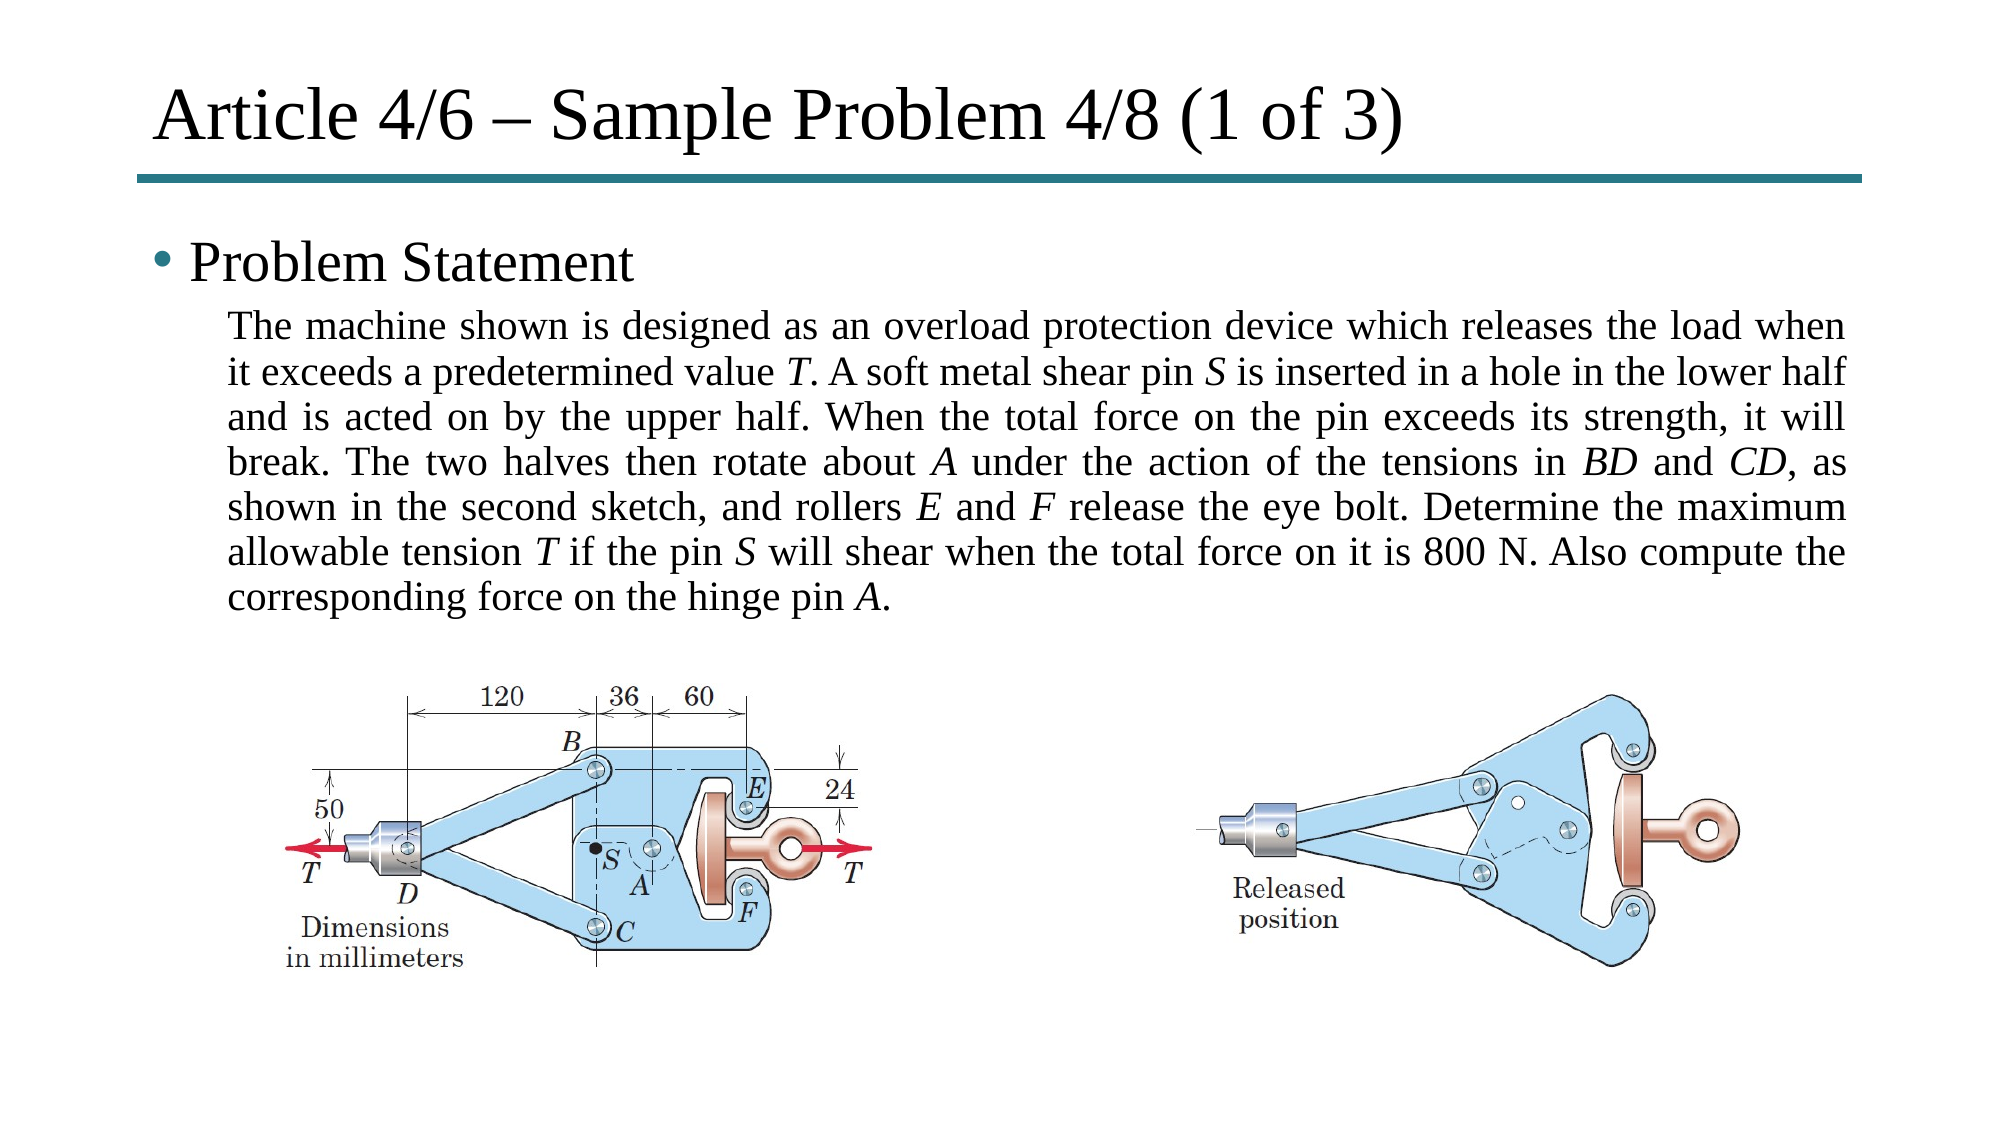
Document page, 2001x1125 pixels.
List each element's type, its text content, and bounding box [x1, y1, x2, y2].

list Problem Statement The machine shown is designed as an overload protection device which releases the load when it exceeds a predetermined value T. A soft metal shear pin S is inserted in a hole in the lower half and is acted on by the upper half. When the total force on the pin exceeds its strength, it will break. The two halves then rotate about A under the action of the tensions in BD and CD, as shown in the second sketch, and rollers E and F release the eye bolt. Determine the maximum allowable tension T if the pin S will shear when the total force on it is 800 N. Also compute the corresponding force on the hinge pin A. [137, 223, 1863, 1091]
title Article 4/6 – Sample Problem 4/8 (1 of 3) [137, 59, 1863, 170]
picture [1168, 689, 1769, 968]
picture [280, 683, 881, 974]
